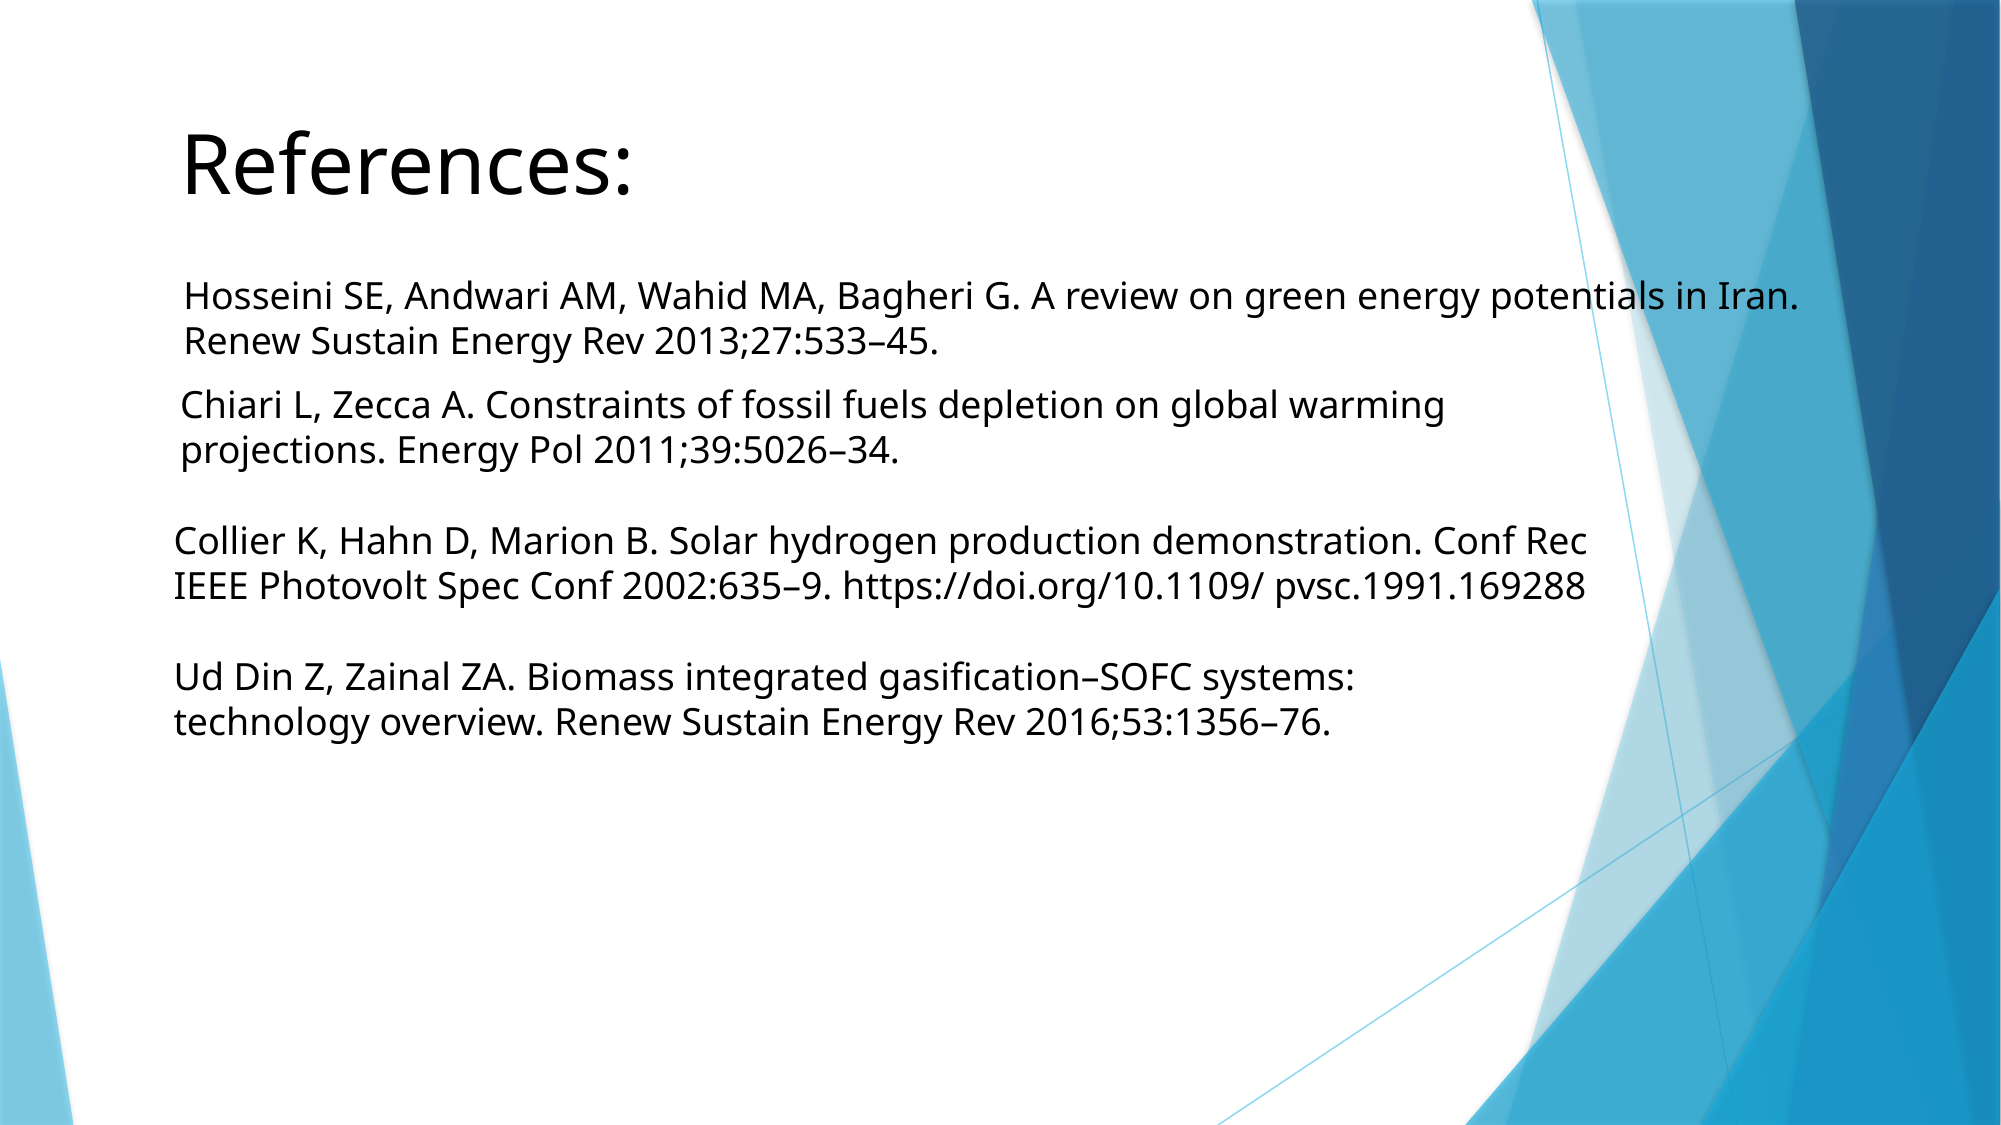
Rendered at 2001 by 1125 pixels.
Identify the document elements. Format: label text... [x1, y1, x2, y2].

text_box Collier K, Hahn D, Marion B. Solar hydrogen production demonstration. Conf Rec IEEE Photovolt Spec Conf 2002:635–9. https://doi.org/10.1109/ pvsc.1991.169288 [158, 509, 1642, 615]
text_box Chiari L, Zecca A. Constraints of fossil fuels depletion on global warming projections. Energy Pol 2011;39:5026–34. [165, 373, 1558, 479]
text_box References: [165, 103, 909, 264]
text_box Ud Din Z, Zainal ZA. Biomass integrated gasification–SOFC systems: technology overview. Renew Sustain Energy Rev 2016;53:1356–76. [158, 645, 1469, 750]
text_box Hosseini SE, Andwari AM, Wahid MA, Bagheri G. A review on green energy potentials in Iran. Renew Sustain Energy Rev 2013;27:533–45. [158, 265, 2000, 370]
